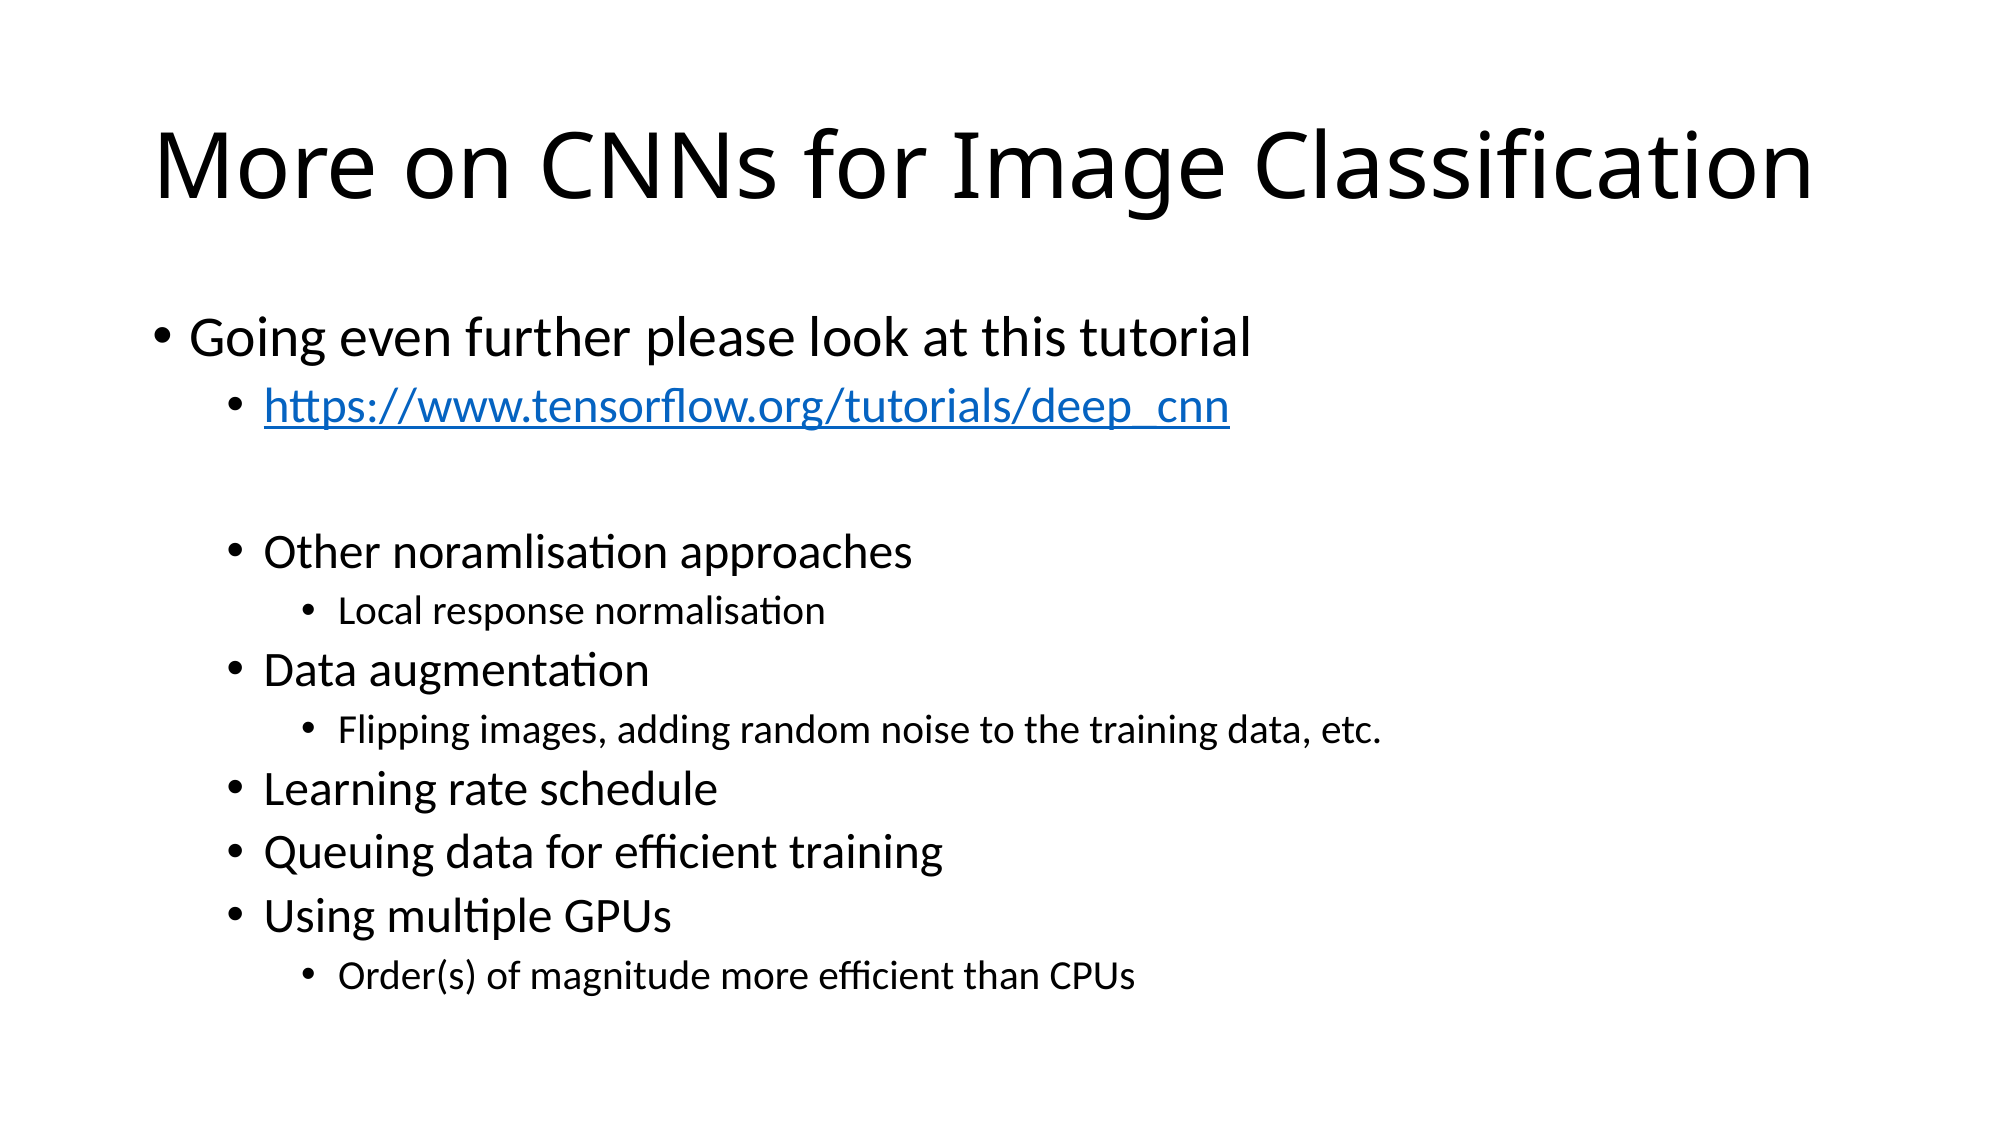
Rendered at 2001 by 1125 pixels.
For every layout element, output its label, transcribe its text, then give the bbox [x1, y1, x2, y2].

list Going even further please look at this tutorial https://www.tensorflow.org/tutorials/deep_cnn Other noramlisation approaches Local response normalisation Data augmentation Flipping images, adding random noise to the training data, etc. Learning rate schedule Queuing data for efficient training Using multiple GPUs Order(s) of magnitude more efficient than CPUs [137, 299, 1863, 1014]
title More on CNNs for Image Classification [137, 59, 1863, 278]
